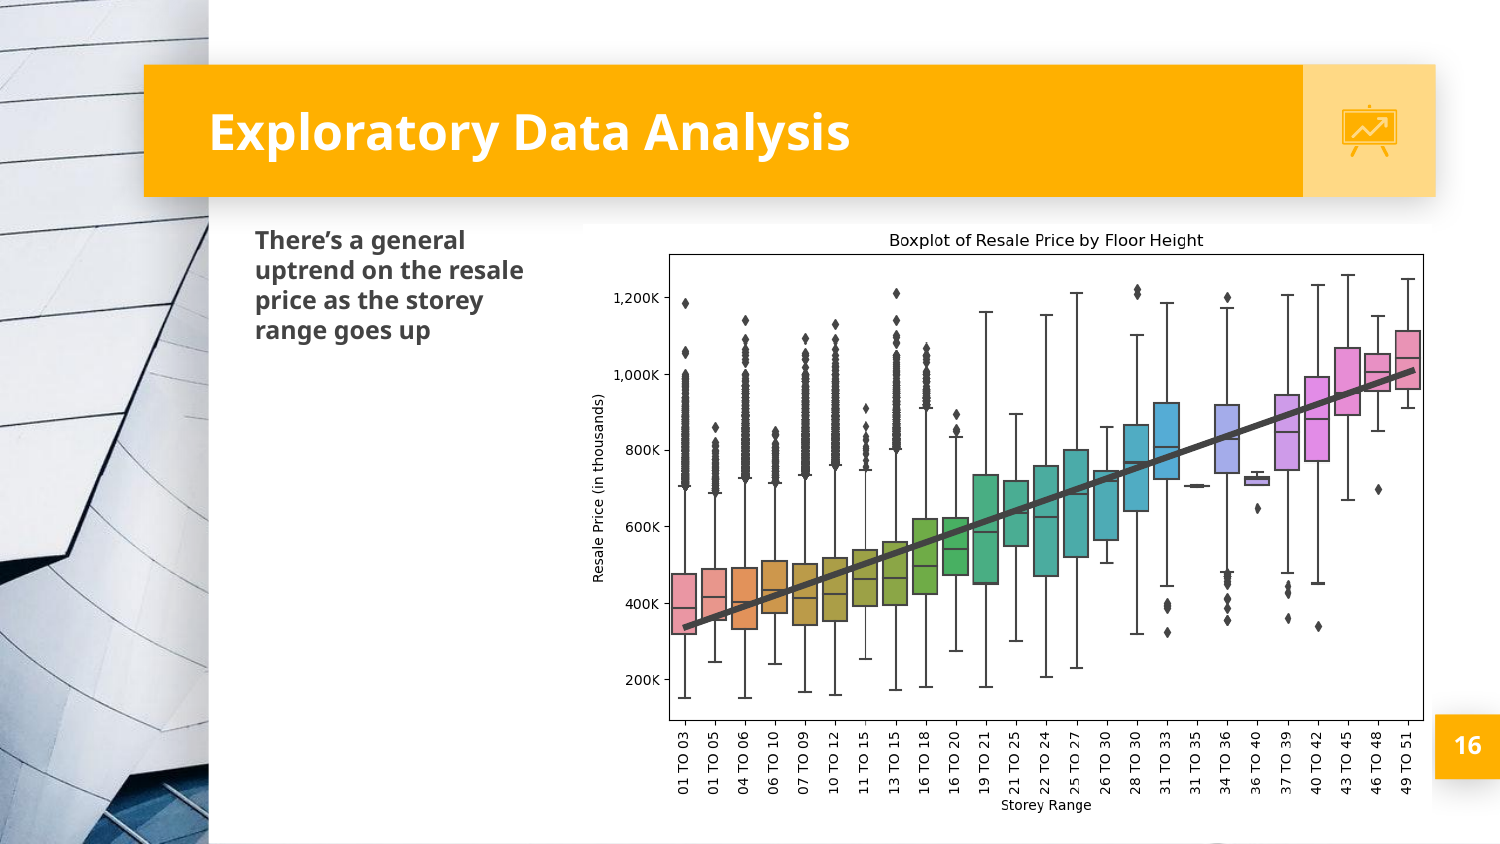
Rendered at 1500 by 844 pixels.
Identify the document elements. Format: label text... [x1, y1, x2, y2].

title Exploratory Data Analysis [193, 64, 1300, 197]
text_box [682, 369, 1416, 629]
slide_number ‹#› [1438, 714, 1500, 780]
list There’s a general uptrend on the resale price as the storey range goes up [239, 209, 546, 323]
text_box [1341, 104, 1398, 157]
picture [0, 0, 208, 844]
picture [582, 223, 1433, 824]
